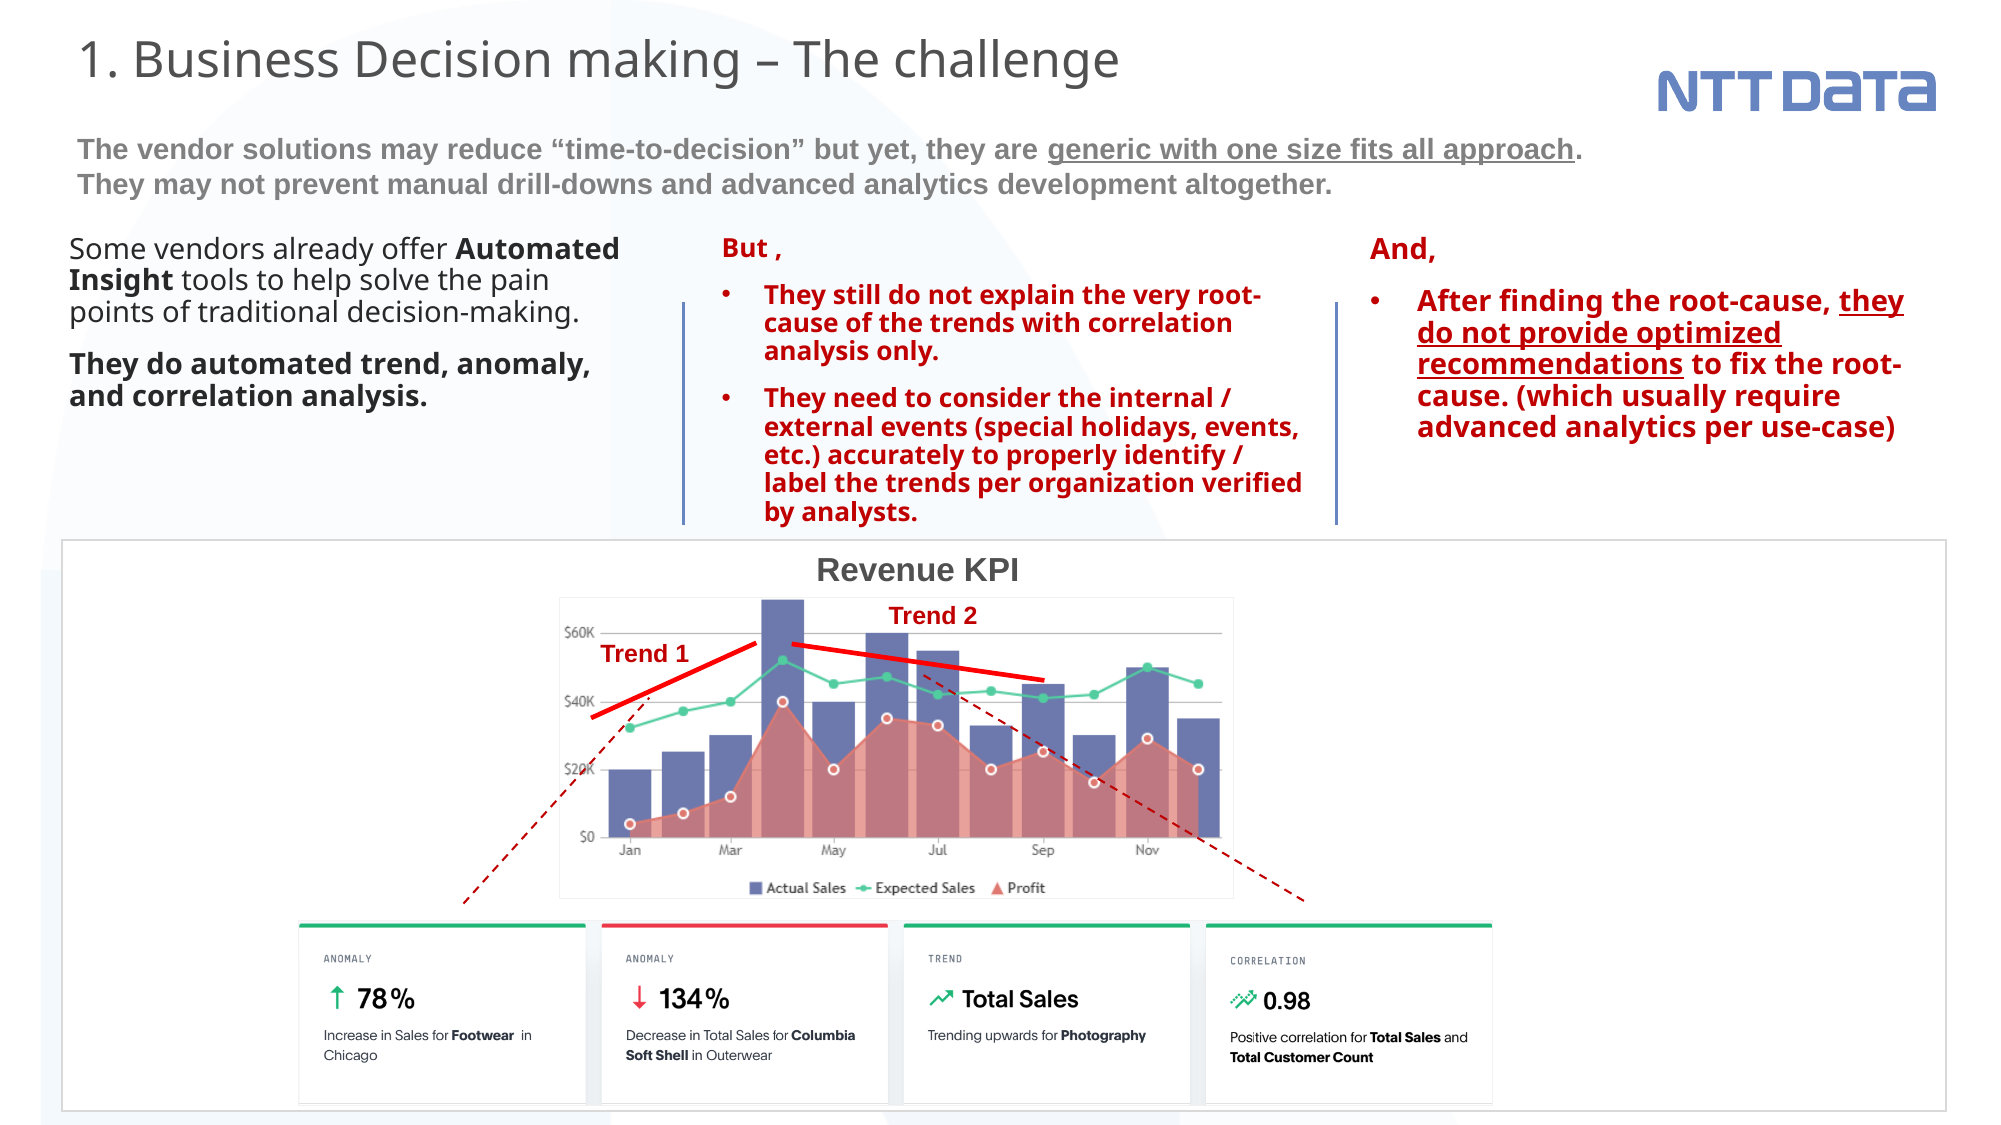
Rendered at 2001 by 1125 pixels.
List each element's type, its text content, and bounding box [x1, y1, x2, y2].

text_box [791, 643, 1045, 681]
list But , They still do not explain the very root-cause of the trends with correlation analysis only. They need to consider the internal / external events (special holidays, events, etc.) accurately to properly identify / label the trends per organization verified by analysts. [706, 226, 1329, 538]
text_box [61, 539, 1947, 1112]
list And, After finding the root-cause, they do not provide optimized recommendations to fix the root-cause. (which usually require advanced analytics per use-case) [1355, 226, 1946, 533]
title 1. Business Decision making – The challenge [62, 0, 1366, 124]
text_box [463, 697, 650, 904]
picture [559, 597, 1234, 899]
text_box Revenue KPI [765, 541, 1071, 596]
picture [1638, 50, 1956, 123]
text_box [590, 642, 757, 718]
picture [298, 920, 1493, 1106]
text_box The vendor solutions may reduce “time-to-decision” but yet, they are generic with one size fits all approach. They may not prevent manual drill-downs and advanced analytics development altogether. [62, 123, 1973, 208]
list Some vendors already offer Automated Insight tools to help solve the pain points of traditional decision-making. They do automated trend, anomaly, and correlation analysis. [54, 226, 650, 518]
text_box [923, 675, 1308, 904]
